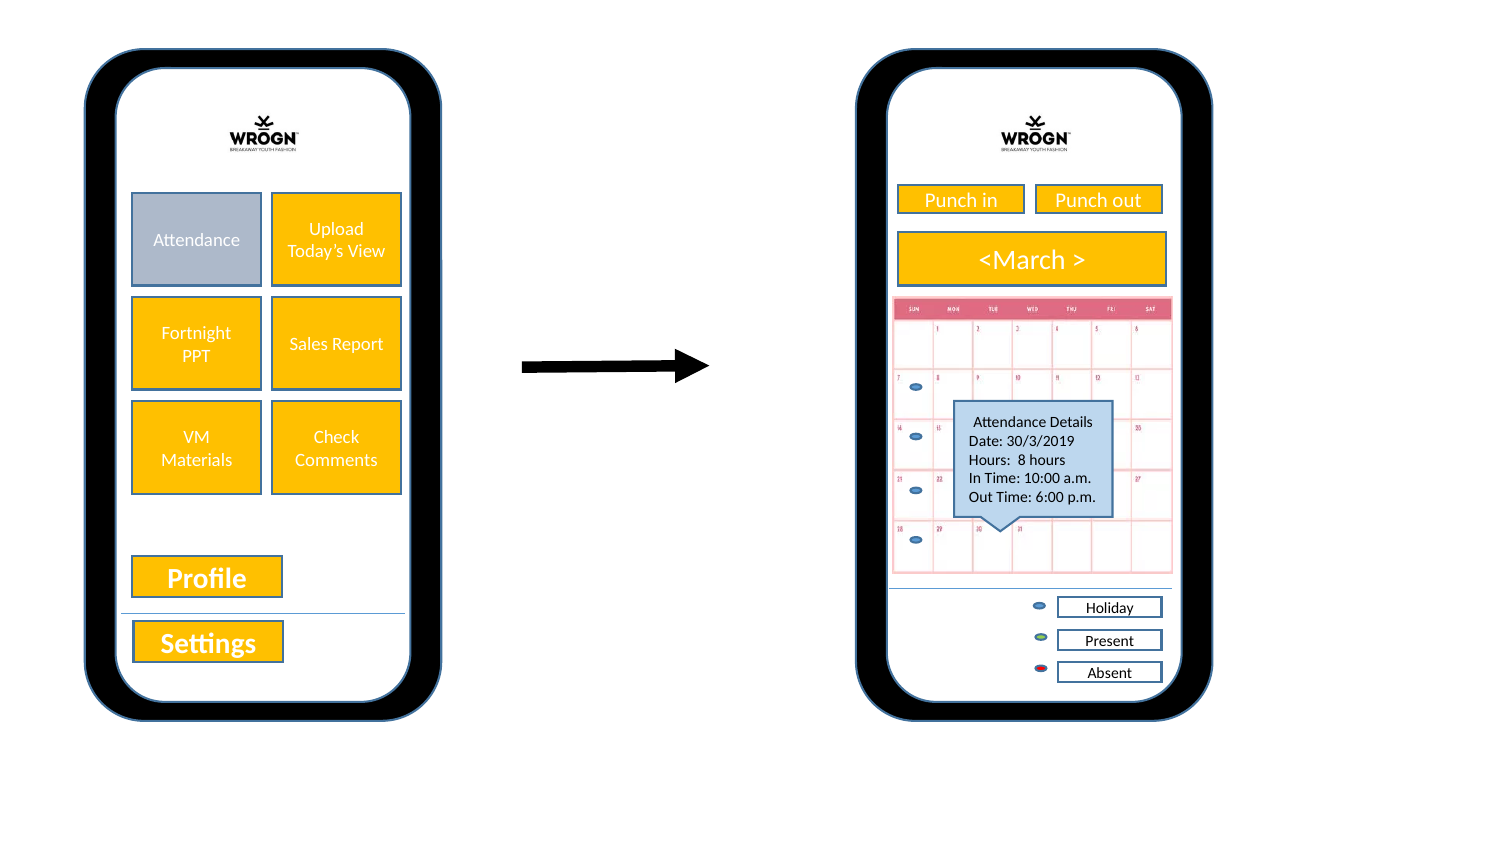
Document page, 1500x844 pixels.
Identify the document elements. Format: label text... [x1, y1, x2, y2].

text_box Present [1057, 629, 1163, 651]
text_box Attendance [131, 192, 262, 287]
text_box VM Materials [131, 400, 262, 495]
text_box Punch in [897, 184, 1025, 214]
text_box Fortnight PPT [131, 296, 262, 391]
text_box [114, 66, 412, 703]
text_box <March > [897, 231, 1167, 287]
text_box Punch out [1035, 184, 1163, 214]
text_box [1034, 664, 1048, 673]
text_box Check Comments [271, 400, 402, 495]
text_box [1034, 633, 1048, 641]
picture [213, 75, 312, 192]
text_box Absent [1057, 661, 1163, 683]
text_box [1032, 601, 1046, 610]
picture [892, 296, 1173, 574]
text_box Sales Report [271, 296, 402, 391]
text_box [885, 66, 1183, 703]
text_box Holiday [1057, 596, 1163, 618]
picture [984, 75, 1084, 192]
text_box [854, 48, 1214, 722]
text_box Upload Today’s View [271, 192, 402, 287]
text_box [83, 48, 443, 722]
text_box Settings [132, 620, 284, 663]
text_box Profile [131, 555, 283, 598]
